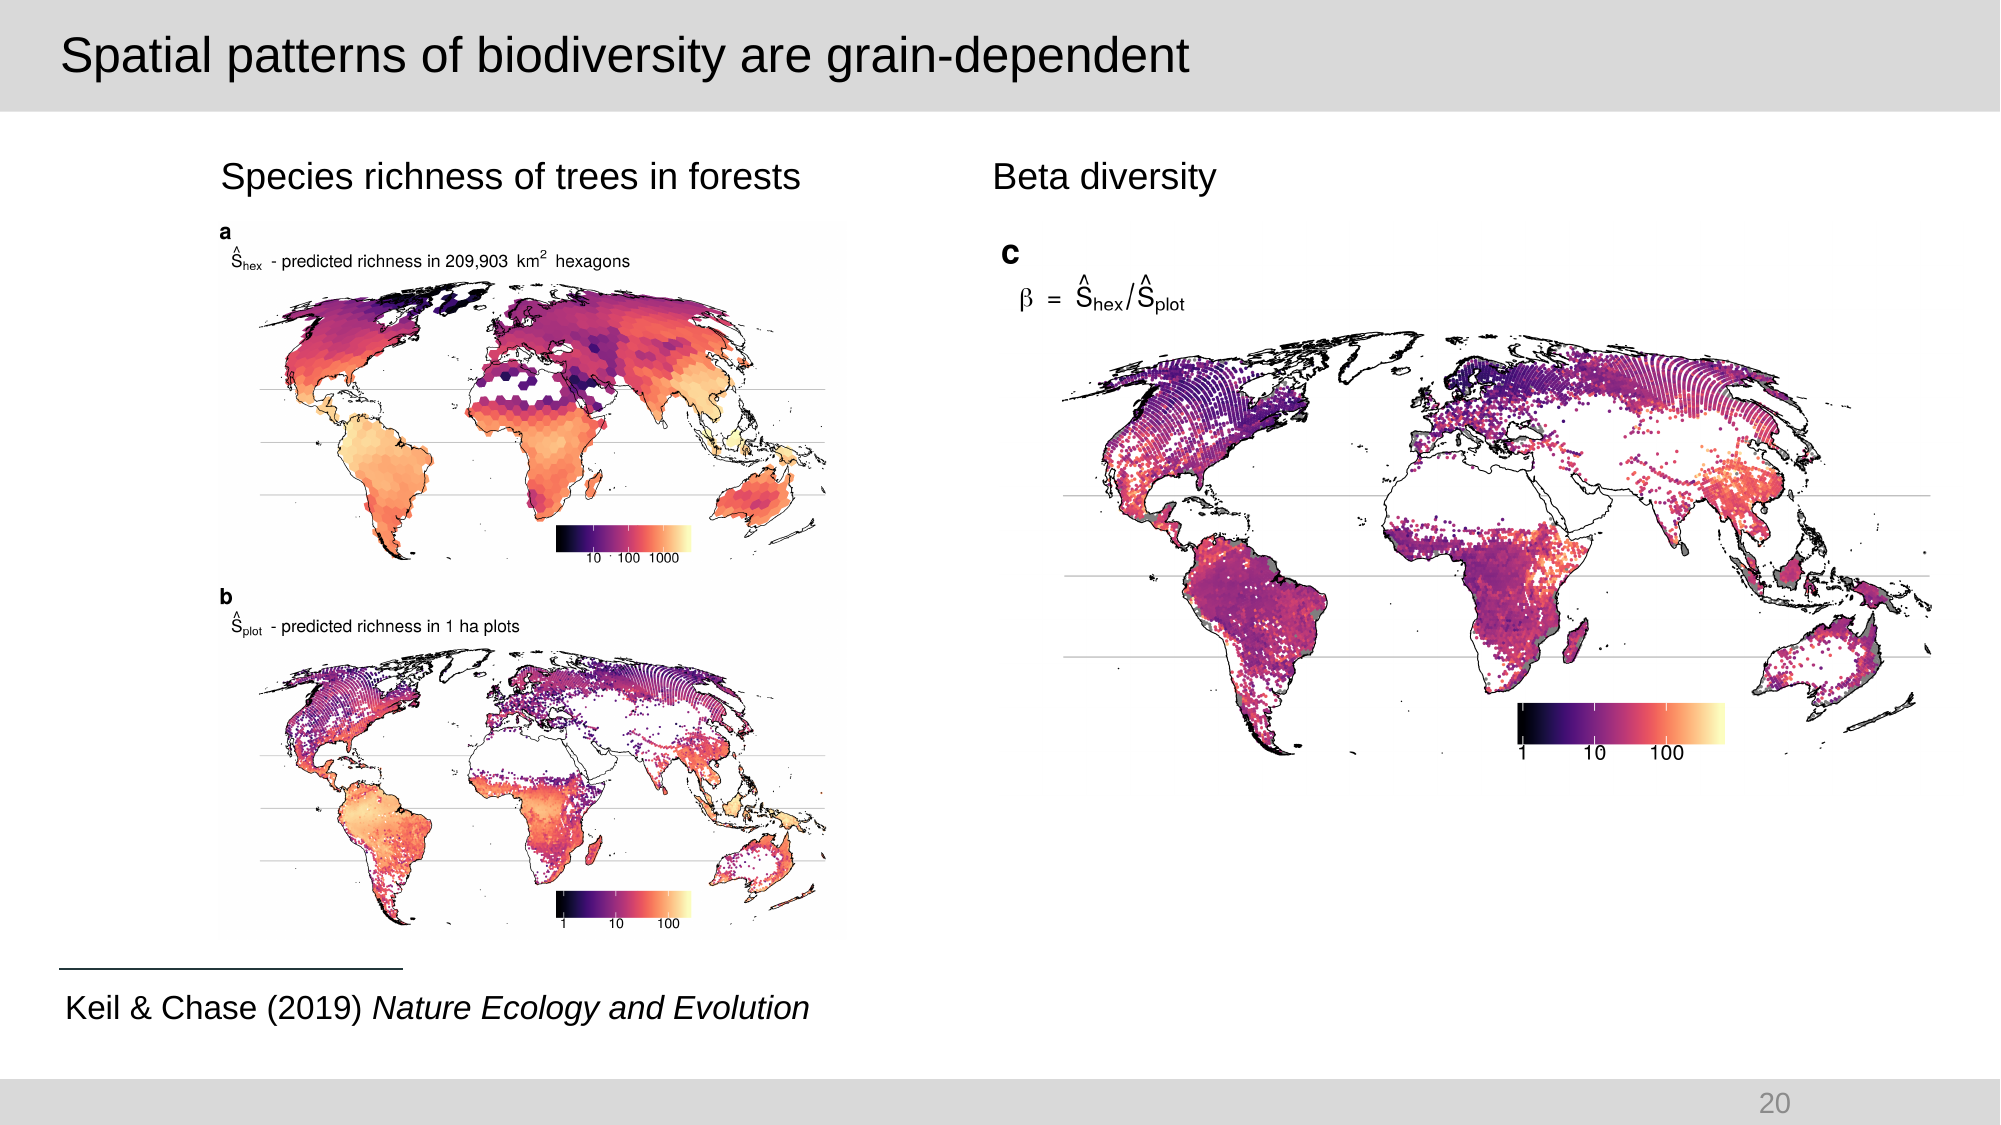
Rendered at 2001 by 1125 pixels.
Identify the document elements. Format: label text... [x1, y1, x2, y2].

footer [0, 1079, 1550, 1125]
picture [218, 221, 847, 940]
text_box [976, 144, 1964, 796]
title Spatial patterns of biodiversity are grain-dependent [0, 0, 2000, 112]
text_box Keil & Chase (2019) Nature Ecology and Evolution [50, 979, 827, 1034]
slide_number 20 [1550, 1079, 2000, 1125]
text_box Species richness of trees in forests [205, 144, 817, 205]
